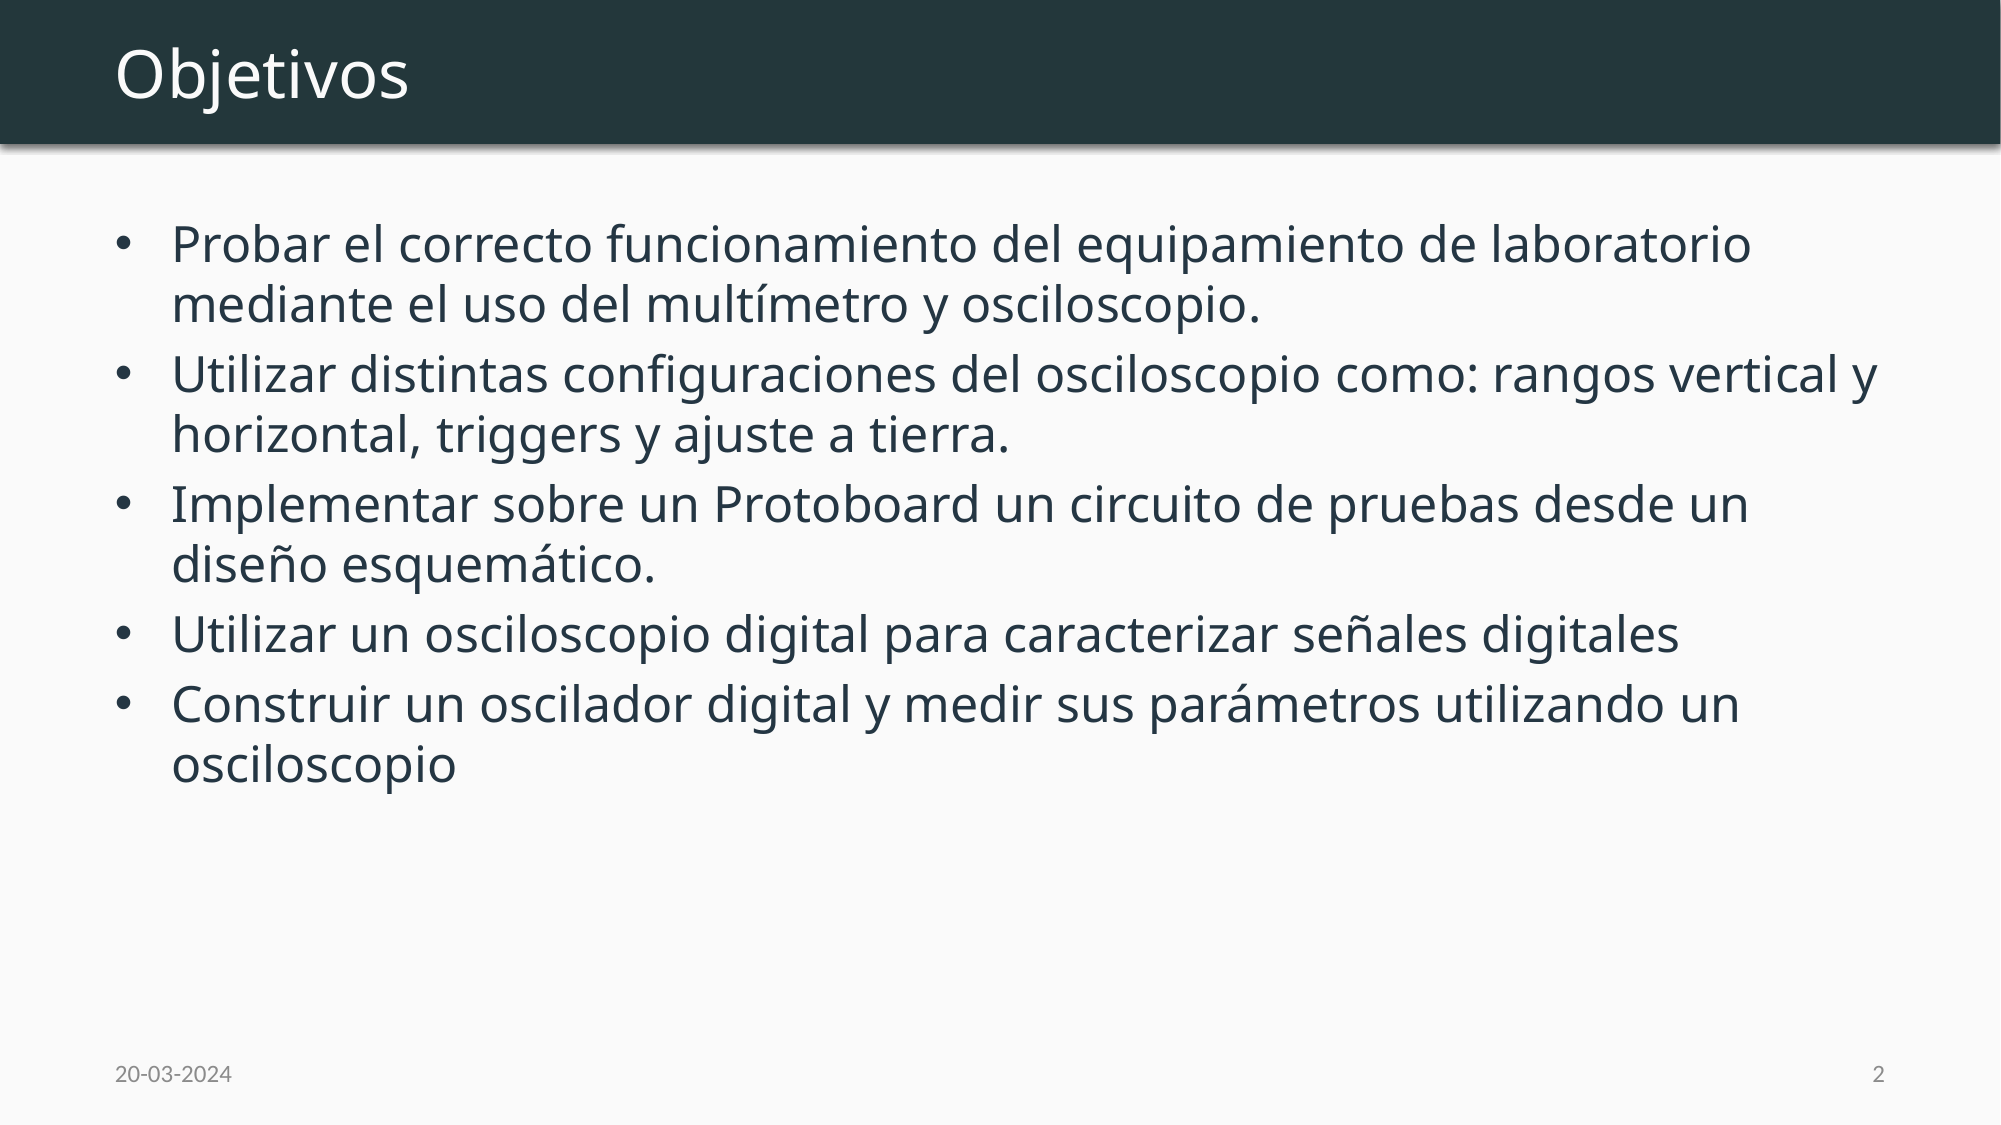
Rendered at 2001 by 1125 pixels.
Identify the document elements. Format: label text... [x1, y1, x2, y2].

title Objetivos [99, 0, 1900, 145]
slide_number 2 [1433, 1042, 1900, 1103]
list Probar el correcto funcionamiento del equipamiento de laboratorio mediante el uso del multímetro y osciloscopio. Utilizar distintas conﬁguraciones del osciloscopio como: rangos vertical y horizontal, triggers y ajuste a tierra. Implementar sobre un Protoboard un circuito de pruebas desde un diseño esquemático. Utilizar un osciloscopio digital para caracterizar señales digitales Construir un oscilador digital y medir sus parámetros utilizando un osciloscopio [99, 204, 1900, 1003]
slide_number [99, 1042, 567, 1103]
